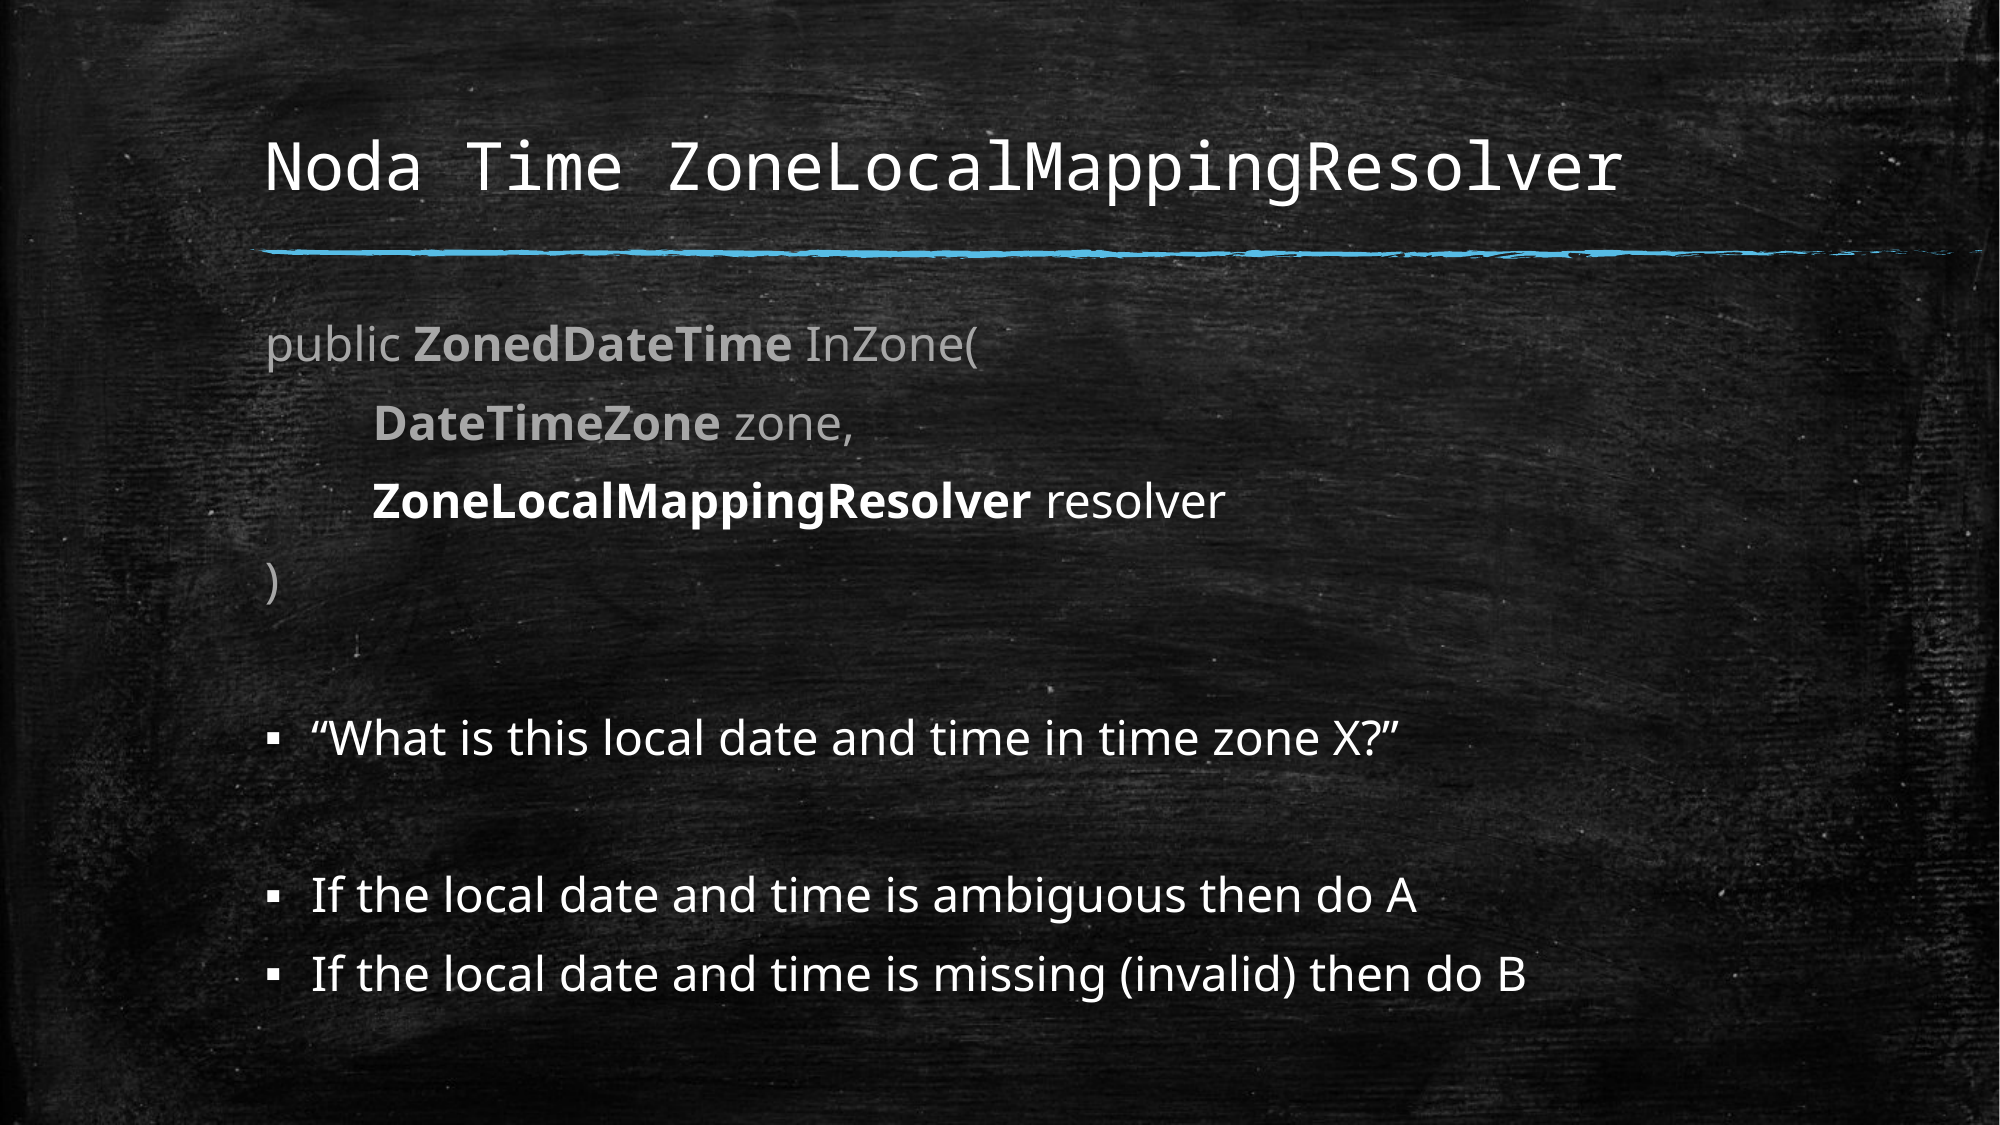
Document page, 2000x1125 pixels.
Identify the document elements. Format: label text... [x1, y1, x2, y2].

list public ZonedDateTime InZone( DateTimeZone zone, ZoneLocalMappingResolver resolver ) “What is this local date and time in time zone X?” If the local date and time is ambiguous then do A If the local date and time is missing (invalid) then do B [249, 312, 1750, 1013]
title Noda Time ZoneLocalMappingResolver [249, 45, 1750, 213]
